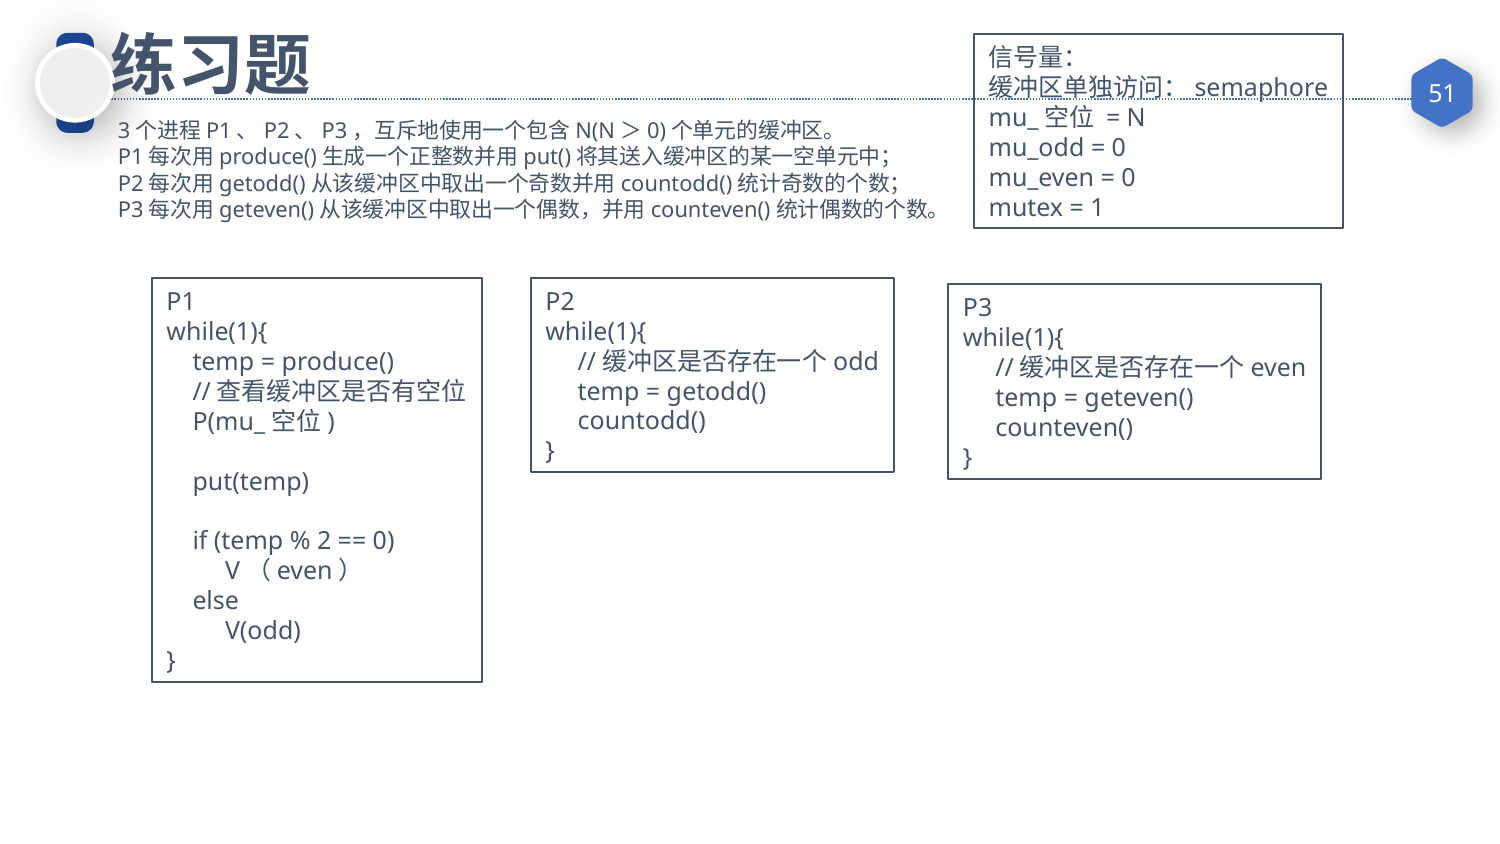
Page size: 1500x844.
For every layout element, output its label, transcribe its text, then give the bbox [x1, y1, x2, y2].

text_box 信号量： 缓冲区单独访问：semaphore mu_空位 = N mu_odd = 0 mu_even = 0 mutex = 1 [973, 33, 1343, 229]
text_box 3个进程P1、P2、P3，互斥地使用一个包含N(N＞0)个单元的缓冲区。 P1每次用produce()生成一个正整数并用put()将其送入缓冲区的某一空单元中； P2每次用getodd()从该缓冲区中取出一个奇数并用countodd()统计奇数的个数； P3每次用geteven()从该缓冲区中取出一个偶数，并用counteven()统计偶数的个数。 [103, 109, 973, 229]
title 练习题 [103, 28, 1397, 94]
text_box P3 while(1){ //缓冲区是否存在一个even temp = geteven() counteven() } [948, 284, 1322, 479]
text_box P1 while(1){ temp = produce() //查看缓冲区是否有空位 P(mu_空位) put(temp) if (temp % 2 == 0) V（even） else V(odd) } [151, 278, 482, 683]
text_box P2 while(1){ //缓冲区是否存在一个odd temp = getodd() countodd() } [530, 277, 895, 473]
